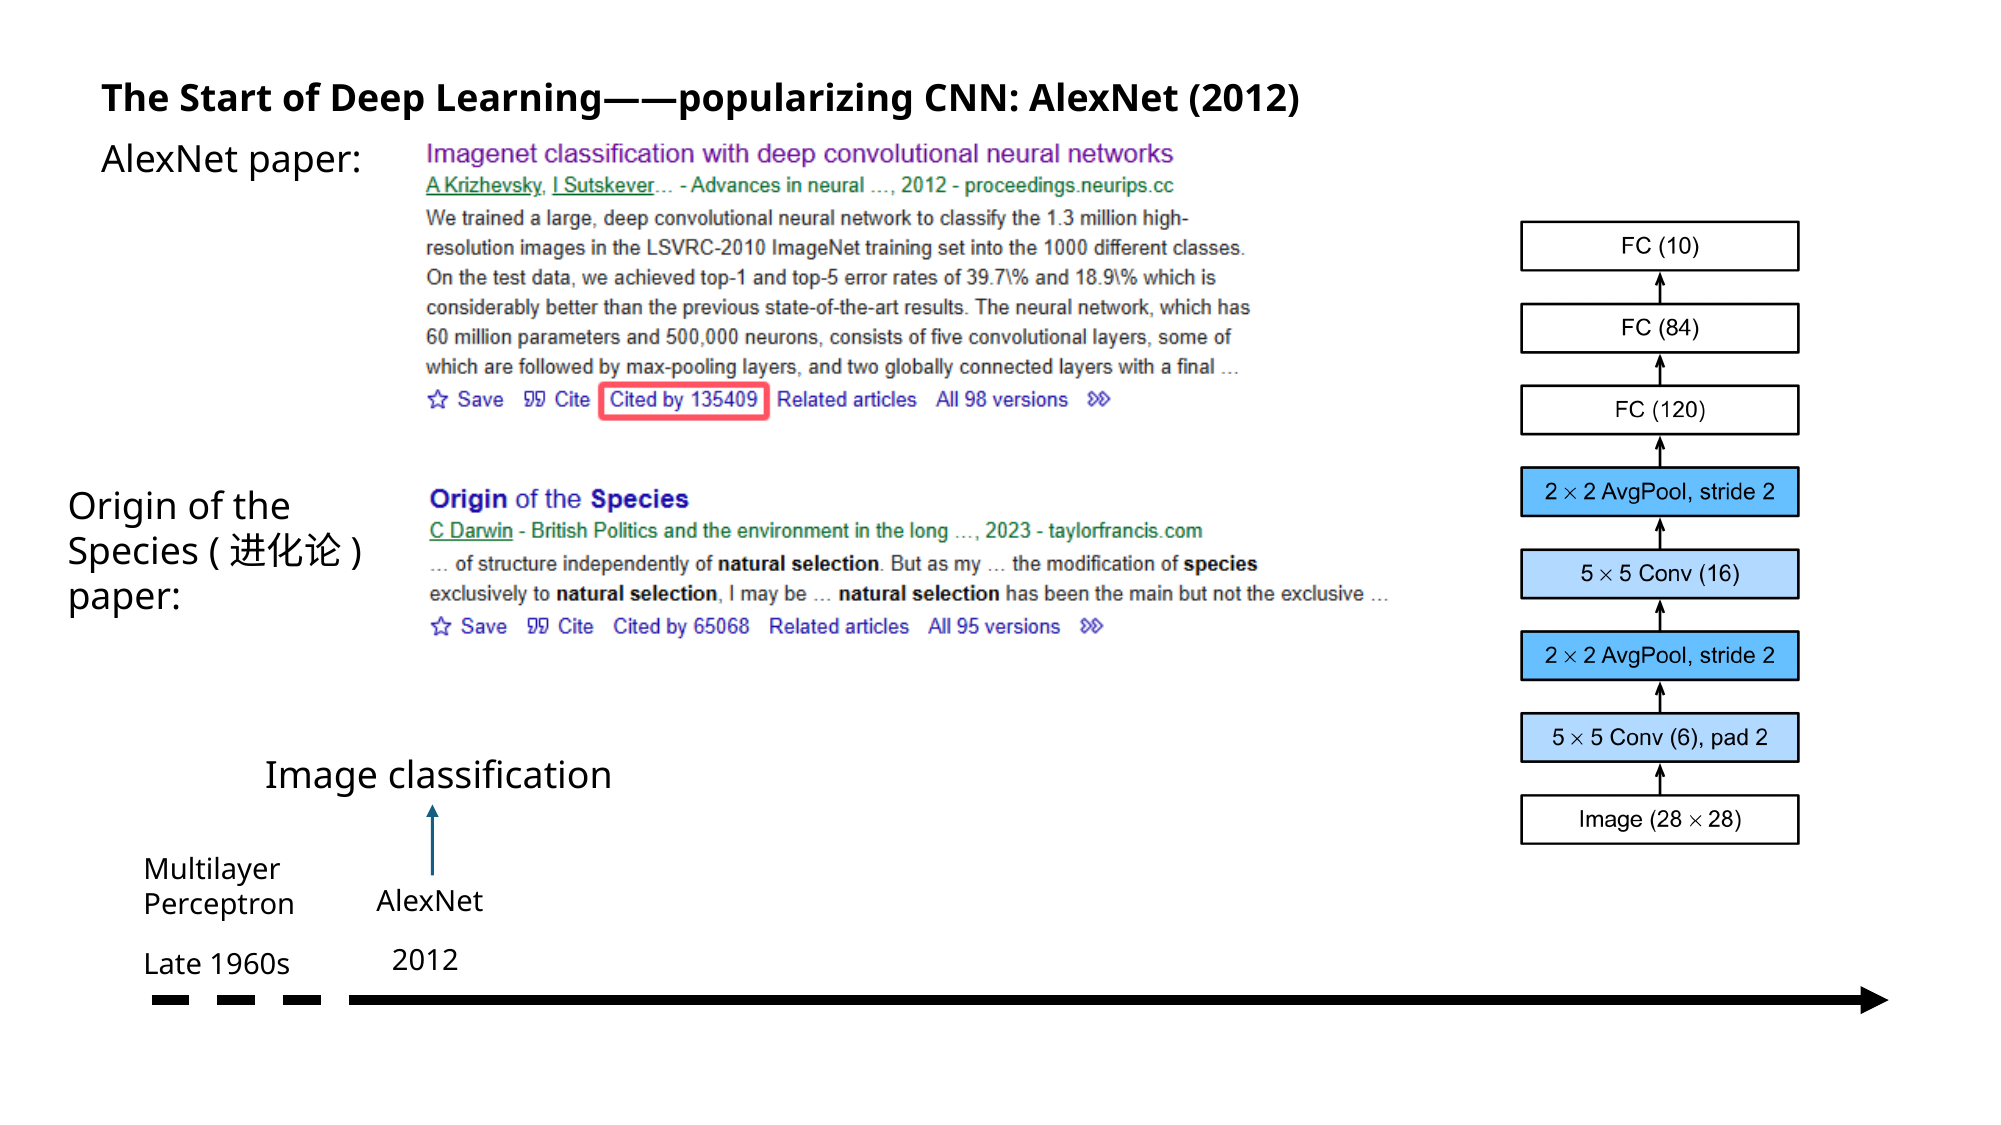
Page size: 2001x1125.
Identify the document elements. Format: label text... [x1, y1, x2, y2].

picture [391, 121, 1323, 447]
text_box 2012 [377, 933, 641, 984]
text_box The Start of Deep Learning——popularizing CNN: AlexNet (2012) [86, 66, 1688, 127]
text_box Origin of the Species (进化论) paper: [52, 474, 399, 624]
text_box Image classification [250, 743, 689, 804]
text_box AlexNet [361, 875, 503, 926]
picture [413, 460, 1426, 670]
text_box Multilayer Perceptron [128, 842, 393, 928]
text_box AlexNet paper: [86, 127, 391, 188]
text_box Late 1960s [128, 938, 393, 988]
picture [1518, 211, 1813, 845]
